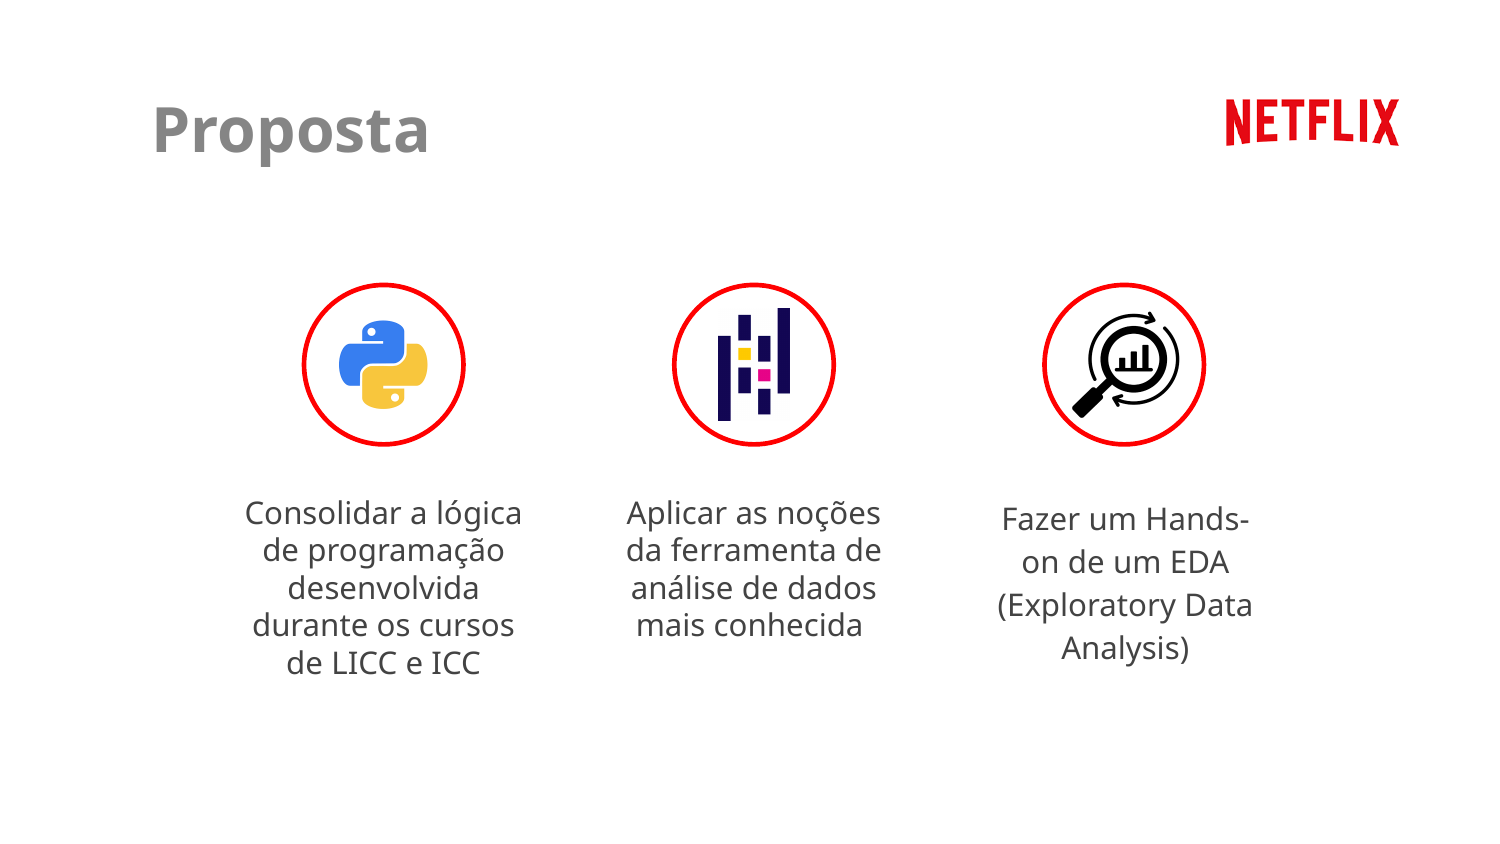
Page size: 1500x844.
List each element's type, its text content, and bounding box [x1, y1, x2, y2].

text_box Proposta [136, 53, 1262, 201]
text_box [1078, 430, 1170, 445]
text_box [1187, 315, 1204, 413]
text_box Fazer um Hands-on de um EDA (Exploratory Data Analysis) [975, 478, 1276, 743]
text_box [1070, 284, 1179, 306]
text_box Aplicar as noções da ferramenta de análise de dados mais conhecida [604, 478, 904, 696]
text_box [304, 315, 321, 414]
text_box [329, 284, 464, 418]
picture [718, 308, 790, 422]
picture [1197, 53, 1425, 191]
text_box [674, 284, 834, 445]
text_box [338, 430, 430, 445]
text_box [1044, 312, 1064, 416]
picture [326, 308, 440, 422]
text_box Consolidar a lógica de programação desenvolvida durante os cursos de LICC e ICC [224, 478, 543, 696]
picture [1068, 308, 1182, 422]
